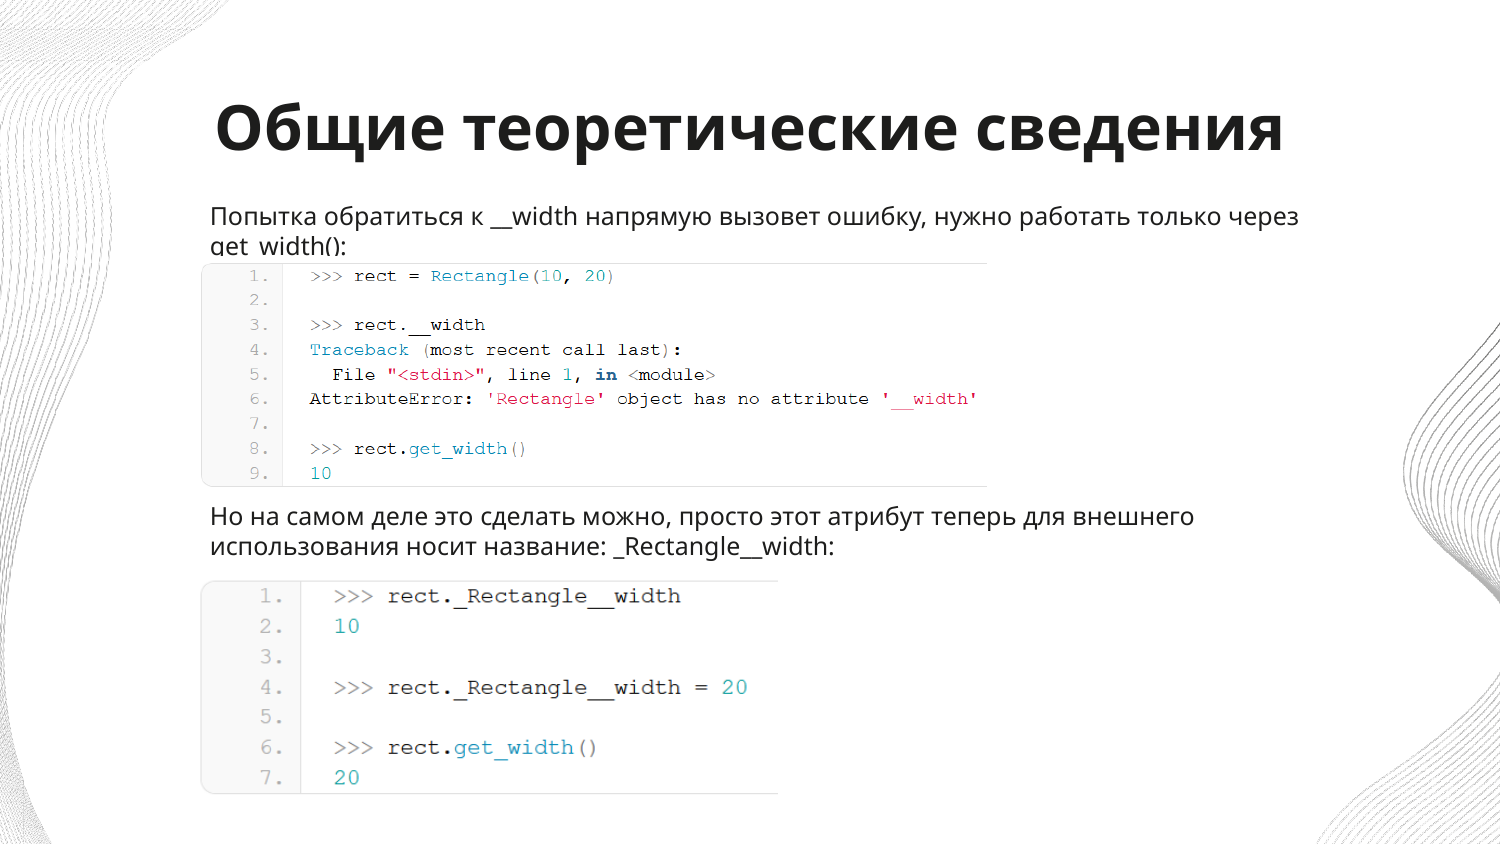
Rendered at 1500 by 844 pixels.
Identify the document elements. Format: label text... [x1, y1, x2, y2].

picture [982, 176, 1500, 844]
picture [0, 0, 987, 844]
subtitle Попытка обратиться к __width напрямую вызовет ошибку, нужно работать только через get_width(): Но на самом деле это сделать можно, просто этот атрибут теперь для внешнего использования носит название: _Rectangle__width: [194, 185, 1376, 588]
title Общие теоретические сведения [118, 72, 1383, 167]
